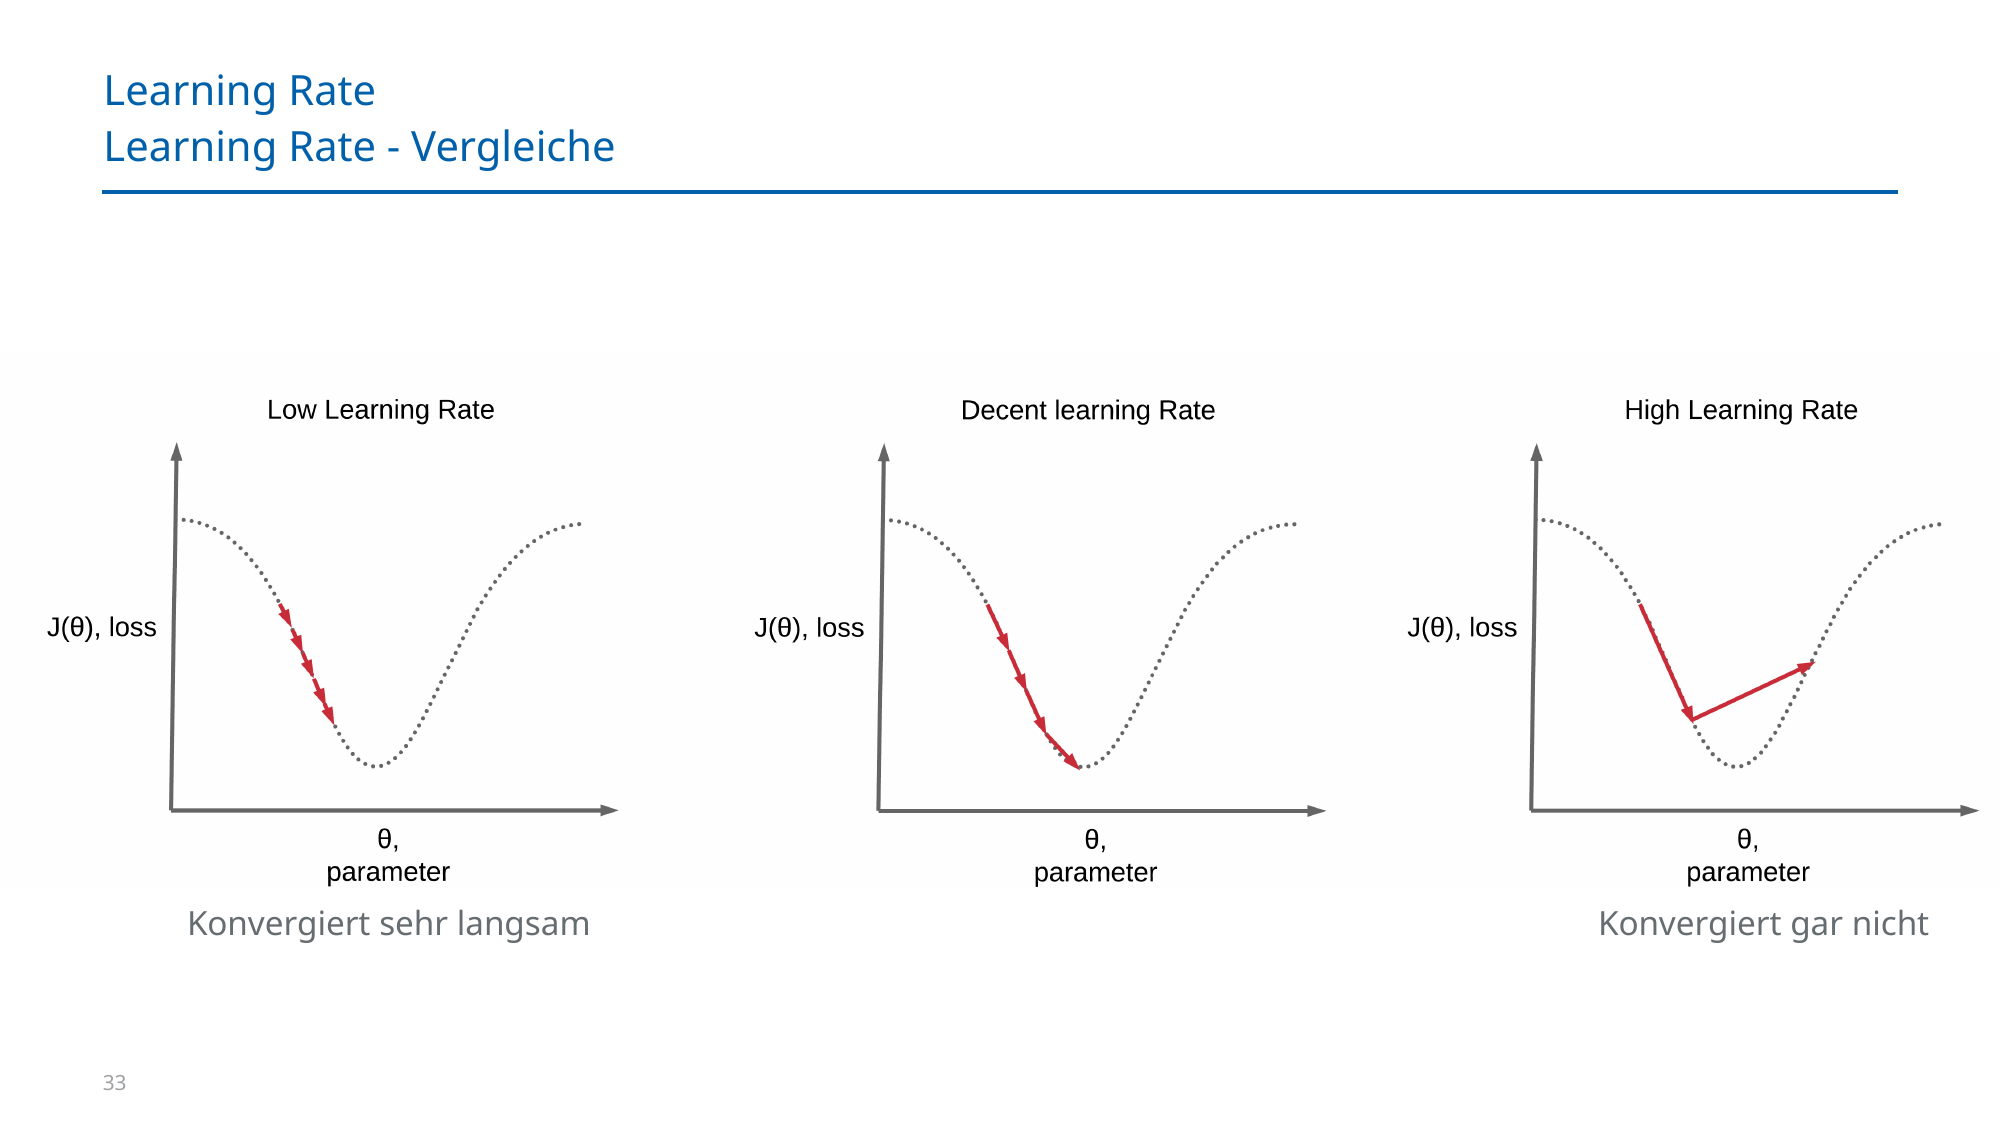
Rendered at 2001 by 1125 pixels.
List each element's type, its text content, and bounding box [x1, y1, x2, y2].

picture [0, 350, 2000, 888]
text_box Konvergiert gar nicht [1583, 894, 1945, 949]
text_box Konvergiert sehr langsam [172, 894, 607, 949]
title Learning Rate [103, 60, 1898, 116]
slide_number 33 [102, 1065, 182, 1089]
list Learning Rate - Vergleiche [103, 116, 1898, 173]
